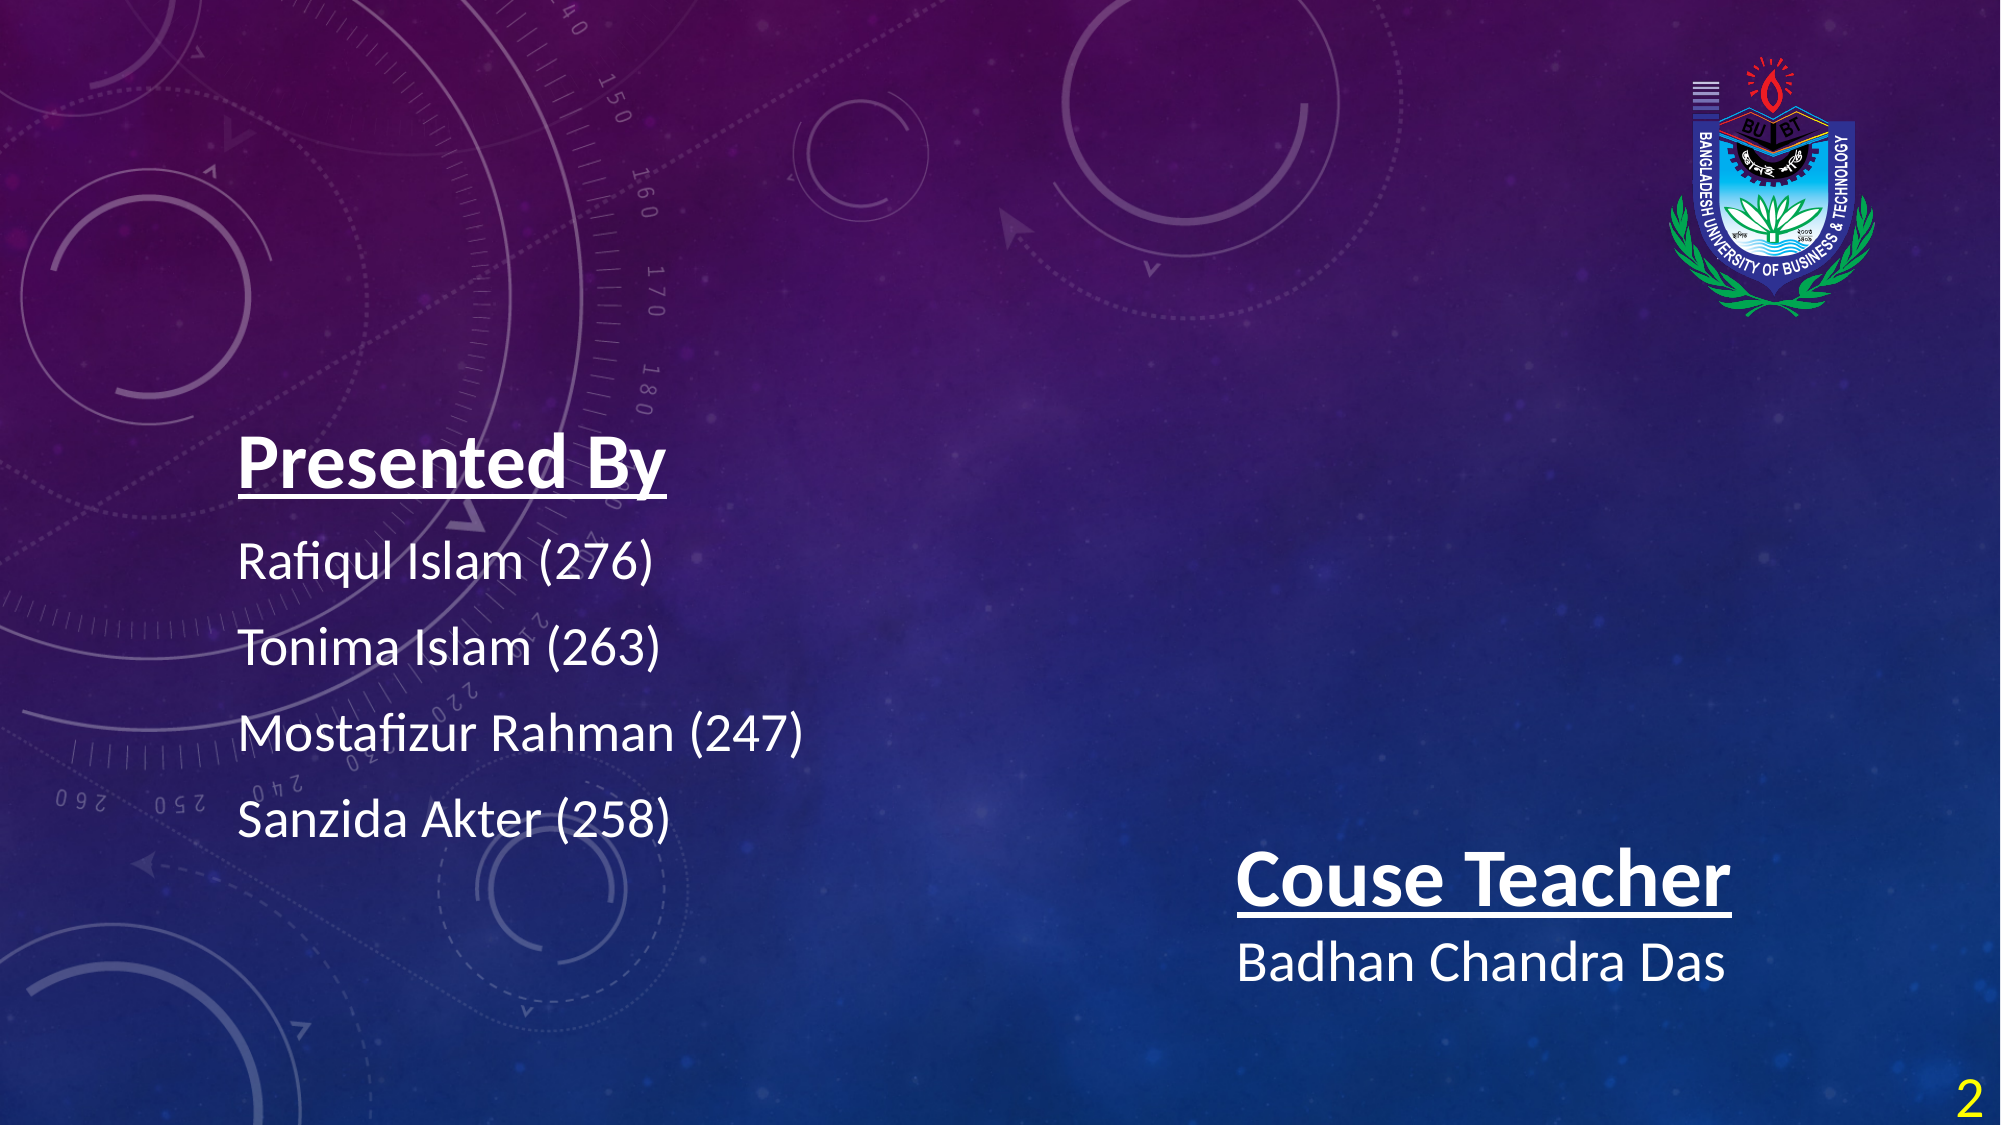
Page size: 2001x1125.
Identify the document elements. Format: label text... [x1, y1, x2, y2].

text_box Presented By Rafiqul Islam (276) Tonima Islam (263) Mostafizur Rahman (247) Sanzida Akter (258) [222, 401, 967, 859]
text_box Couse Teacher Badhan Chandra Das [1222, 816, 1818, 1001]
picture [0, 0, 2001, 1125]
slide_number 2 [1909, 1062, 2000, 1125]
